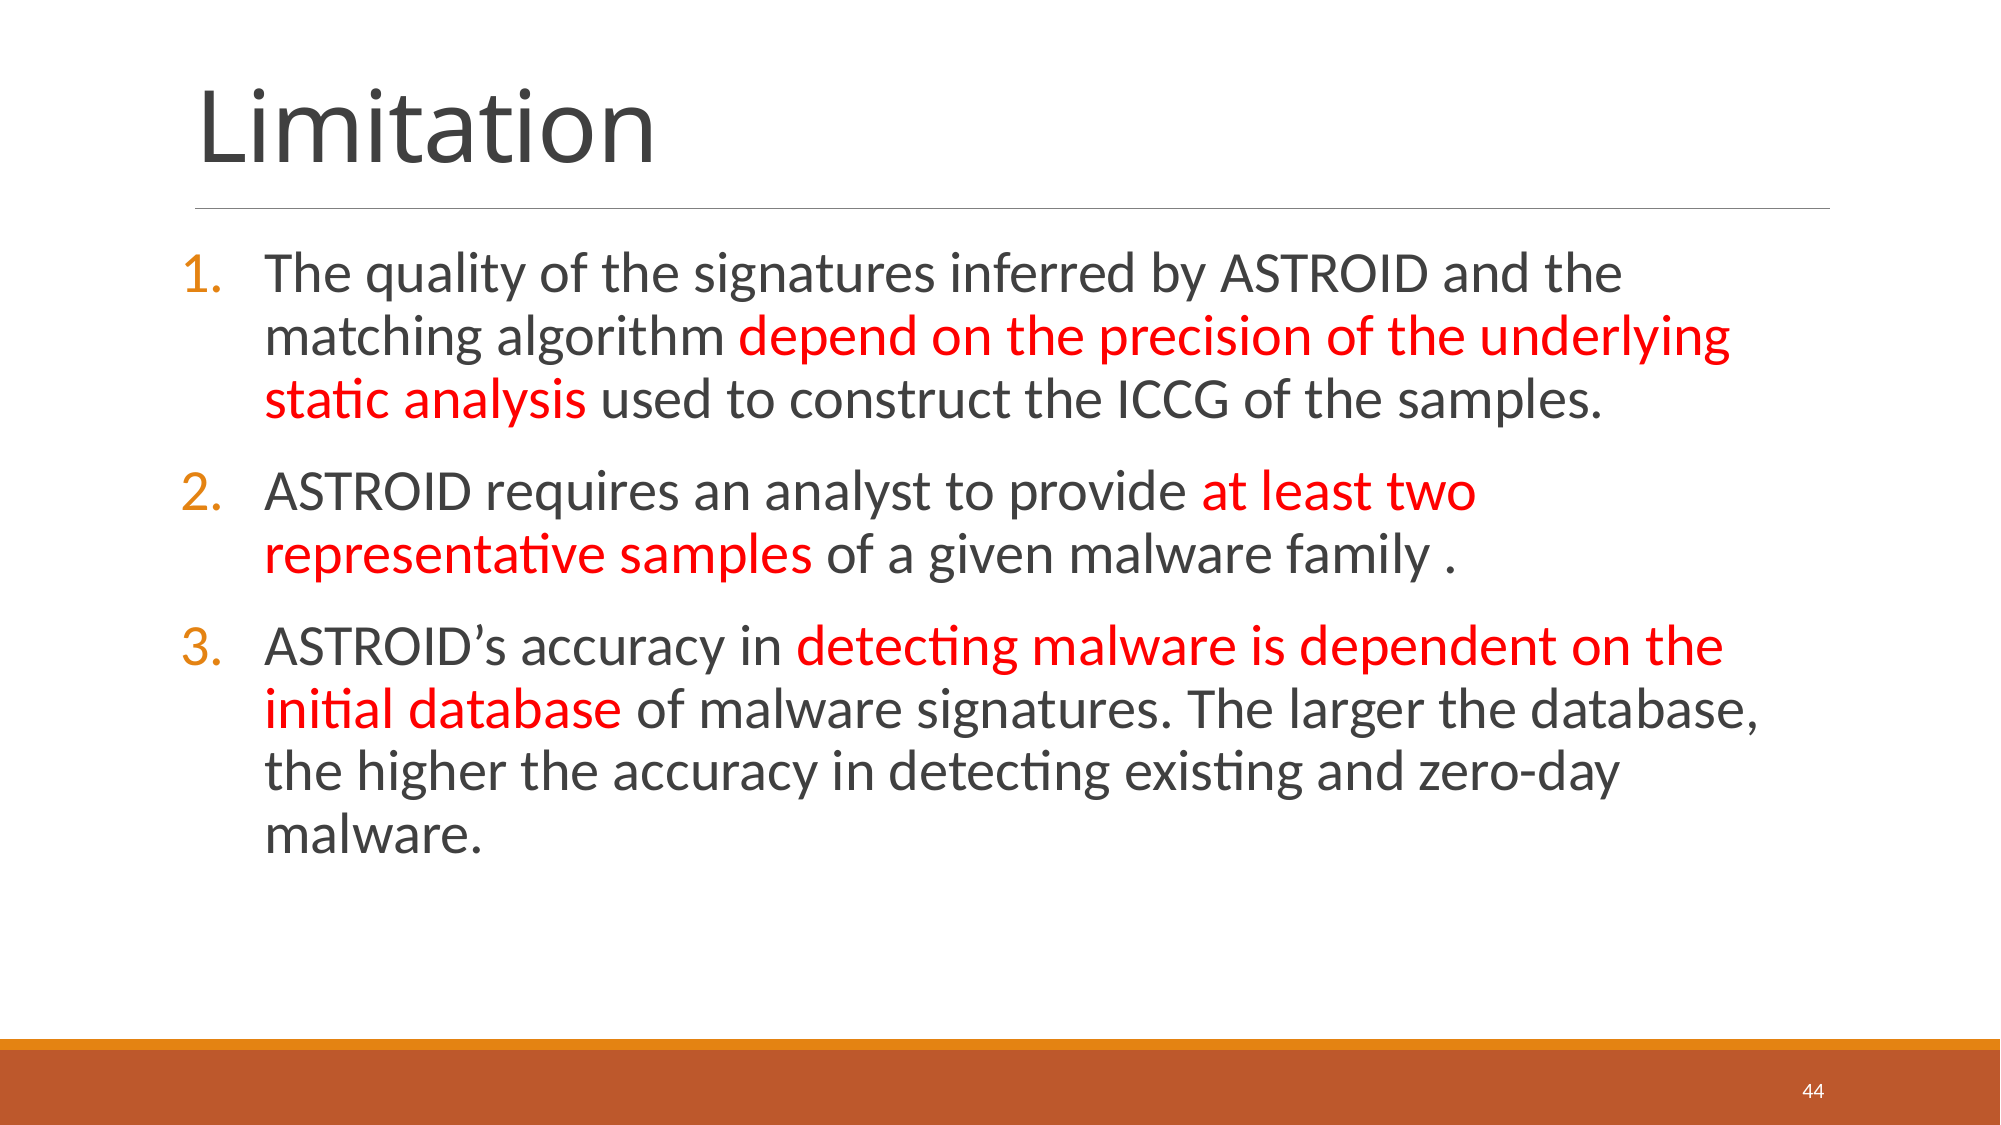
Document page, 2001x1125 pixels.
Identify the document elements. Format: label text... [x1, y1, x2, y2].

slide_number 44 [1624, 1059, 1840, 1120]
list The quality of the signatures inferred by ASTROID and the matching algorithm depend on the precision of the underlying static analysis used to construct the ICCG of the samples. ASTROID requires an analyst to provide at least two representative samples of a given malware family . ASTROID’s accuracy in detecting malware is dependent on the initial database of malware signatures. The larger the database, the higher the accuracy in detecting existing and zero-day malware. [180, 234, 1830, 963]
title Limitation [180, 47, 1830, 190]
